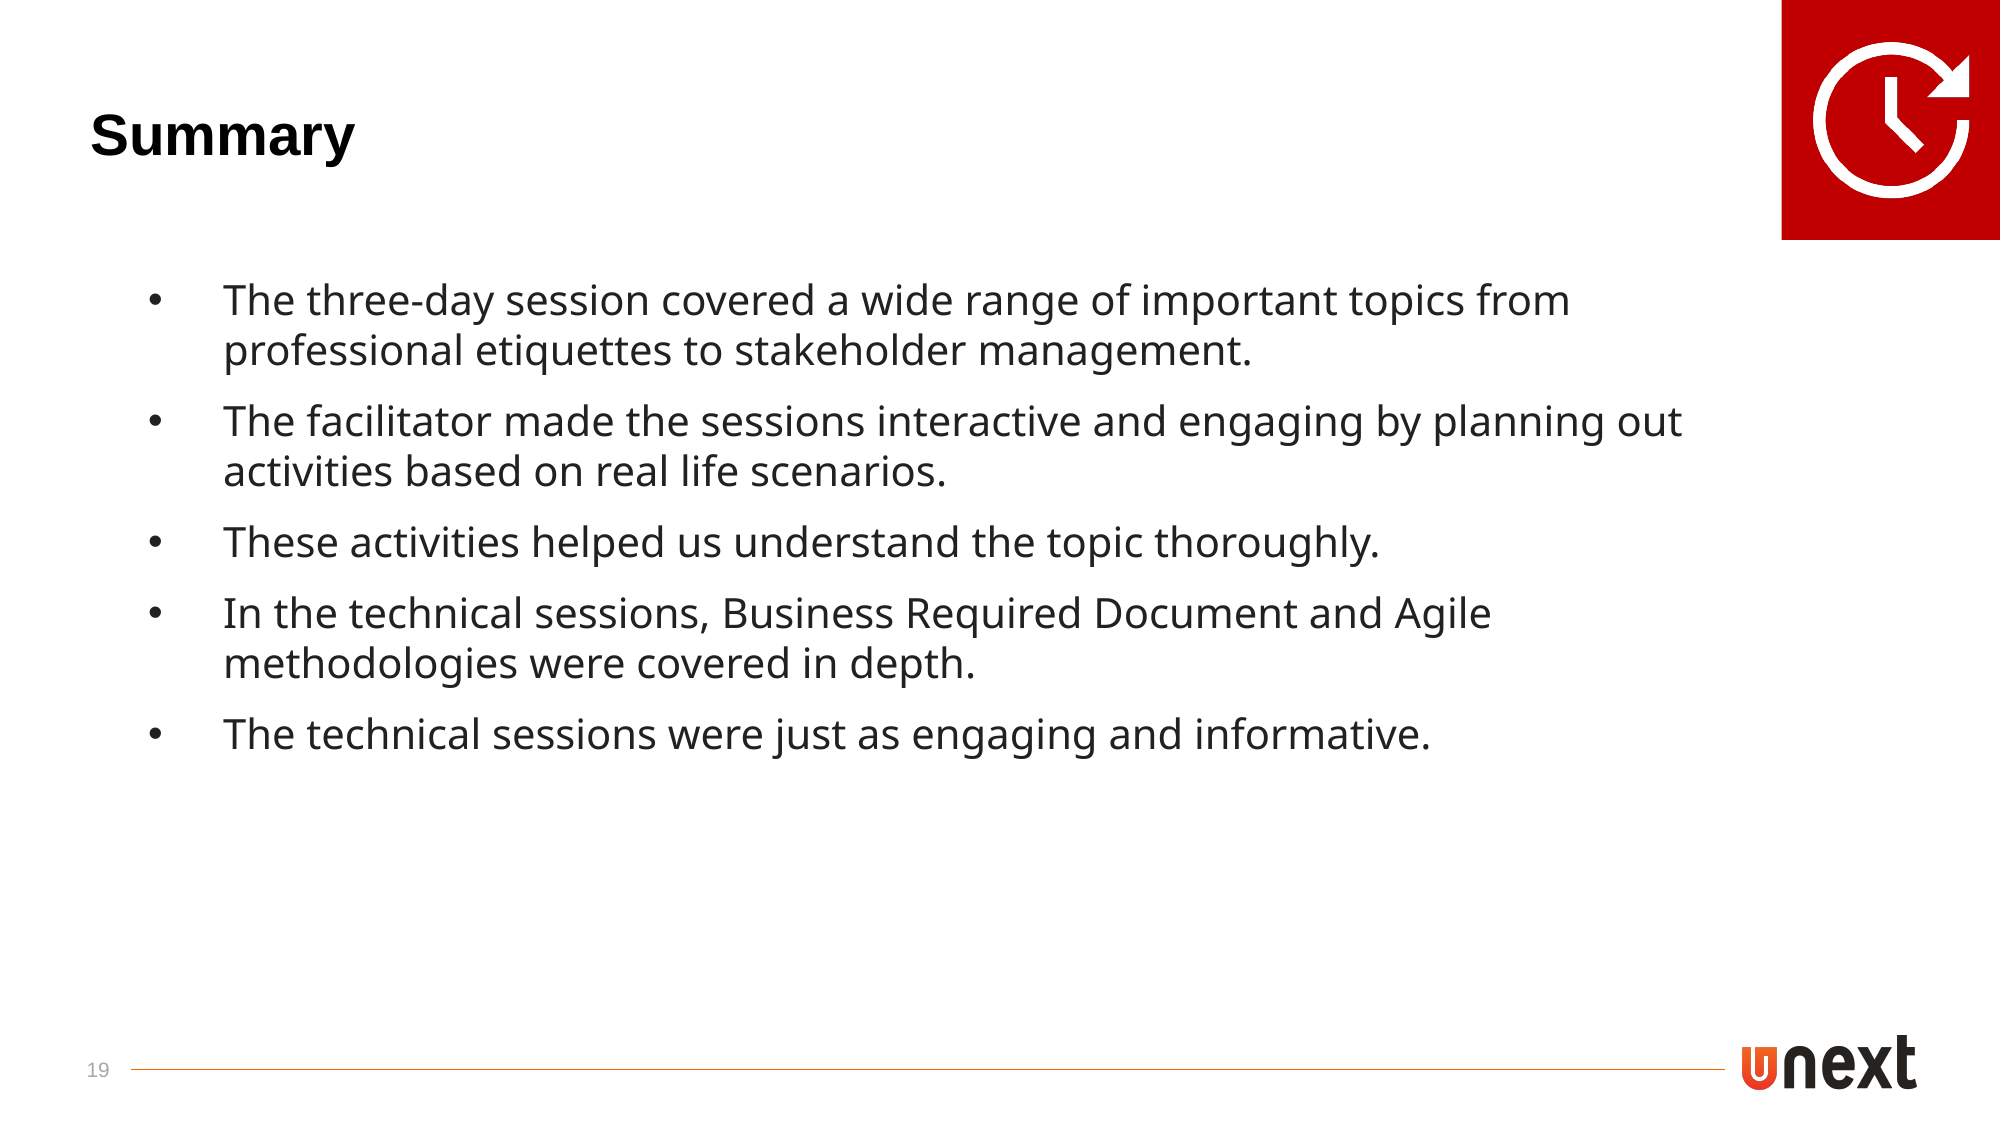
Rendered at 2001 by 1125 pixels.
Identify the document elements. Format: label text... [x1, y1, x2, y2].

picture [1742, 1035, 1917, 1090]
slide_number 19 [48, 1047, 110, 1091]
text_box The three-day session covered a wide range of important topics from professional etiquettes to stakeholder management. The facilitator made the sessions interactive and engaging by planning out activities based on real life scenarios. These activities helped us understand the topic thoroughly. In the technical sessions, Business Required Document and Agile methodologies were covered in depth. The technical sessions were just as engaging and informative. [133, 266, 1742, 925]
picture [1791, 21, 1990, 219]
title Summary [76, 78, 1791, 196]
text_box [1781, 0, 2000, 241]
